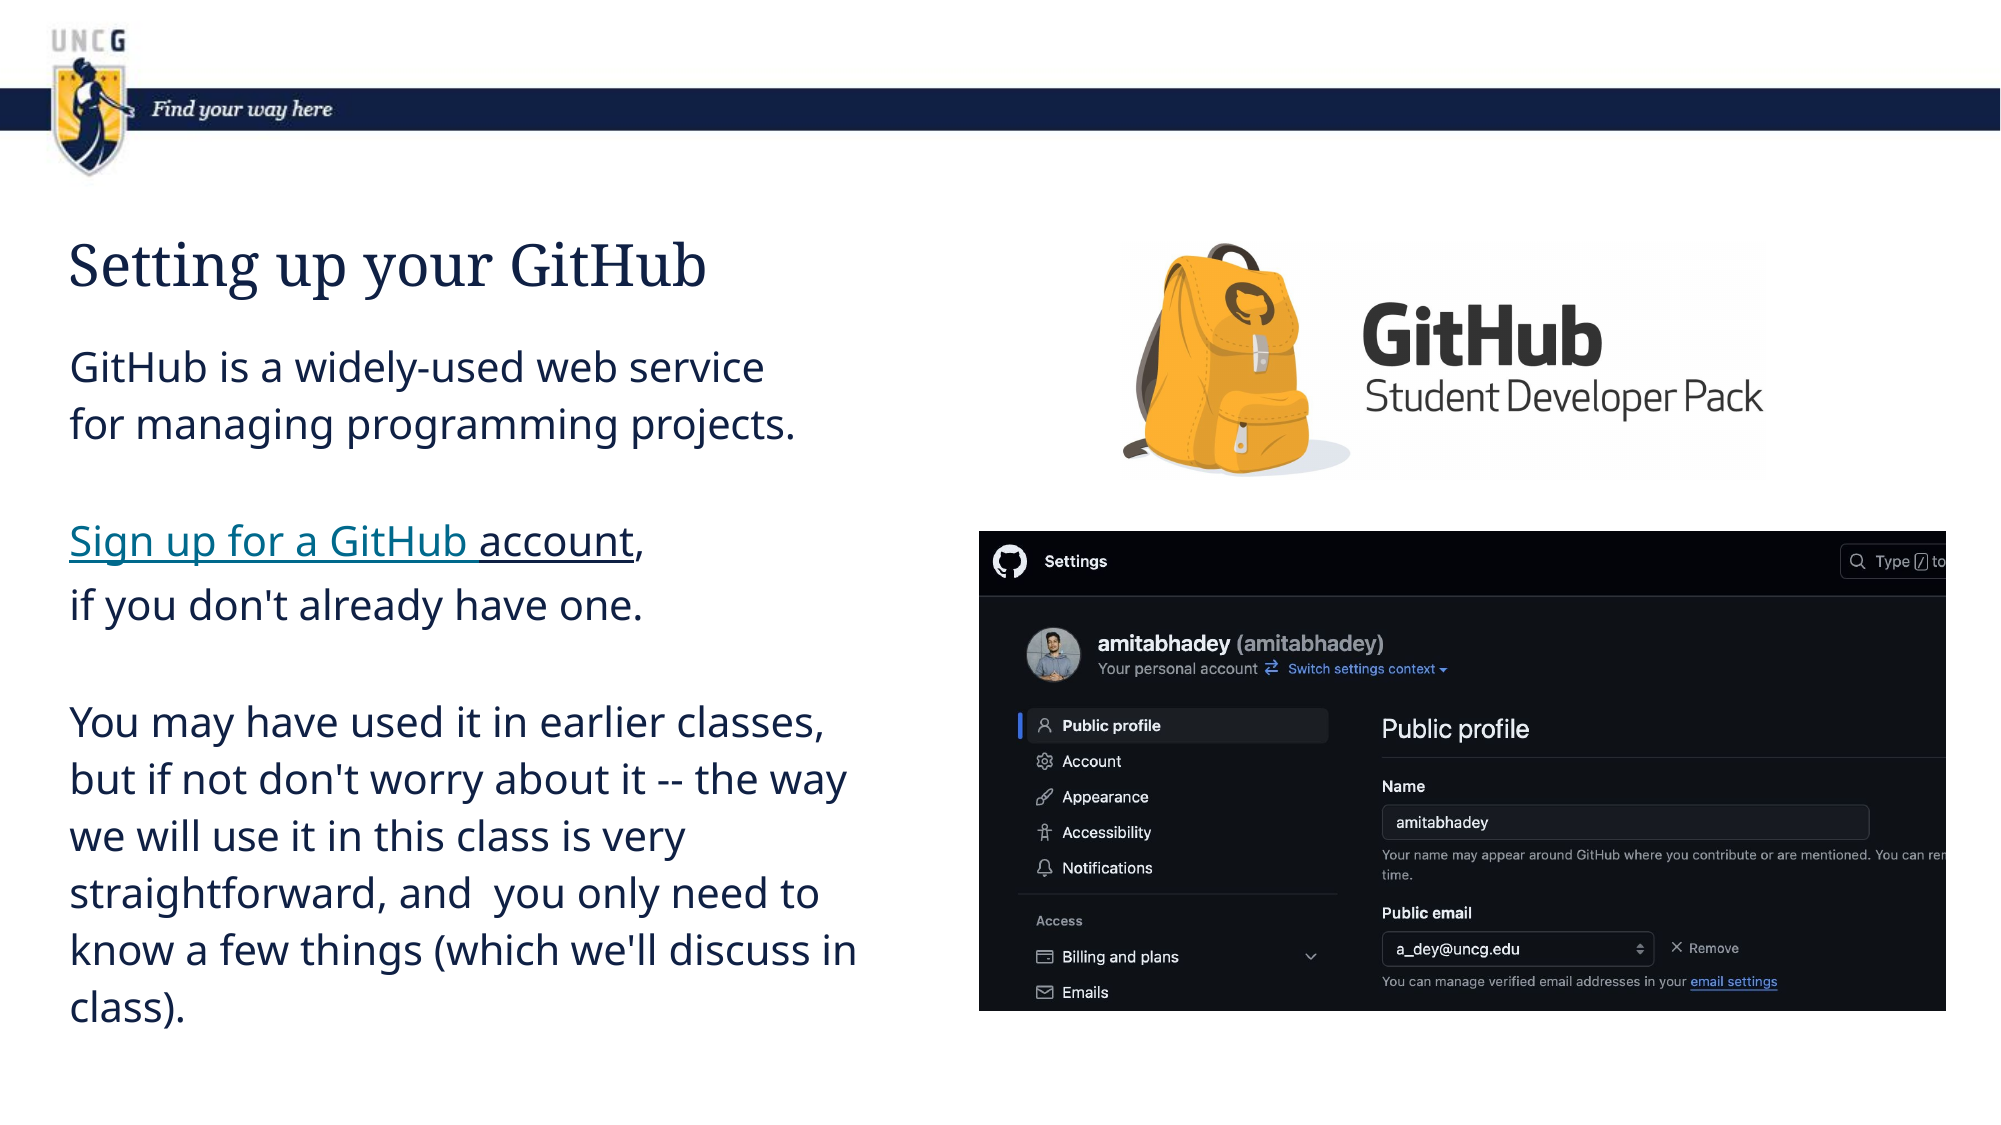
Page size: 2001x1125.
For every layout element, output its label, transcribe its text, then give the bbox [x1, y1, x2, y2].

title Setting up your GitHub [66, 167, 1792, 357]
picture [0, 0, 2001, 1125]
text_box GitHub is a widely-used web service for managing programming projects. Sign up for a GitHub account, if you don't already have one. You may have used it in earlier classes, but if not don't worry about it -- the way we will use it in this class is very straightforward, and you only need to know a few things (which we'll discuss in class). [67, 331, 904, 1031]
